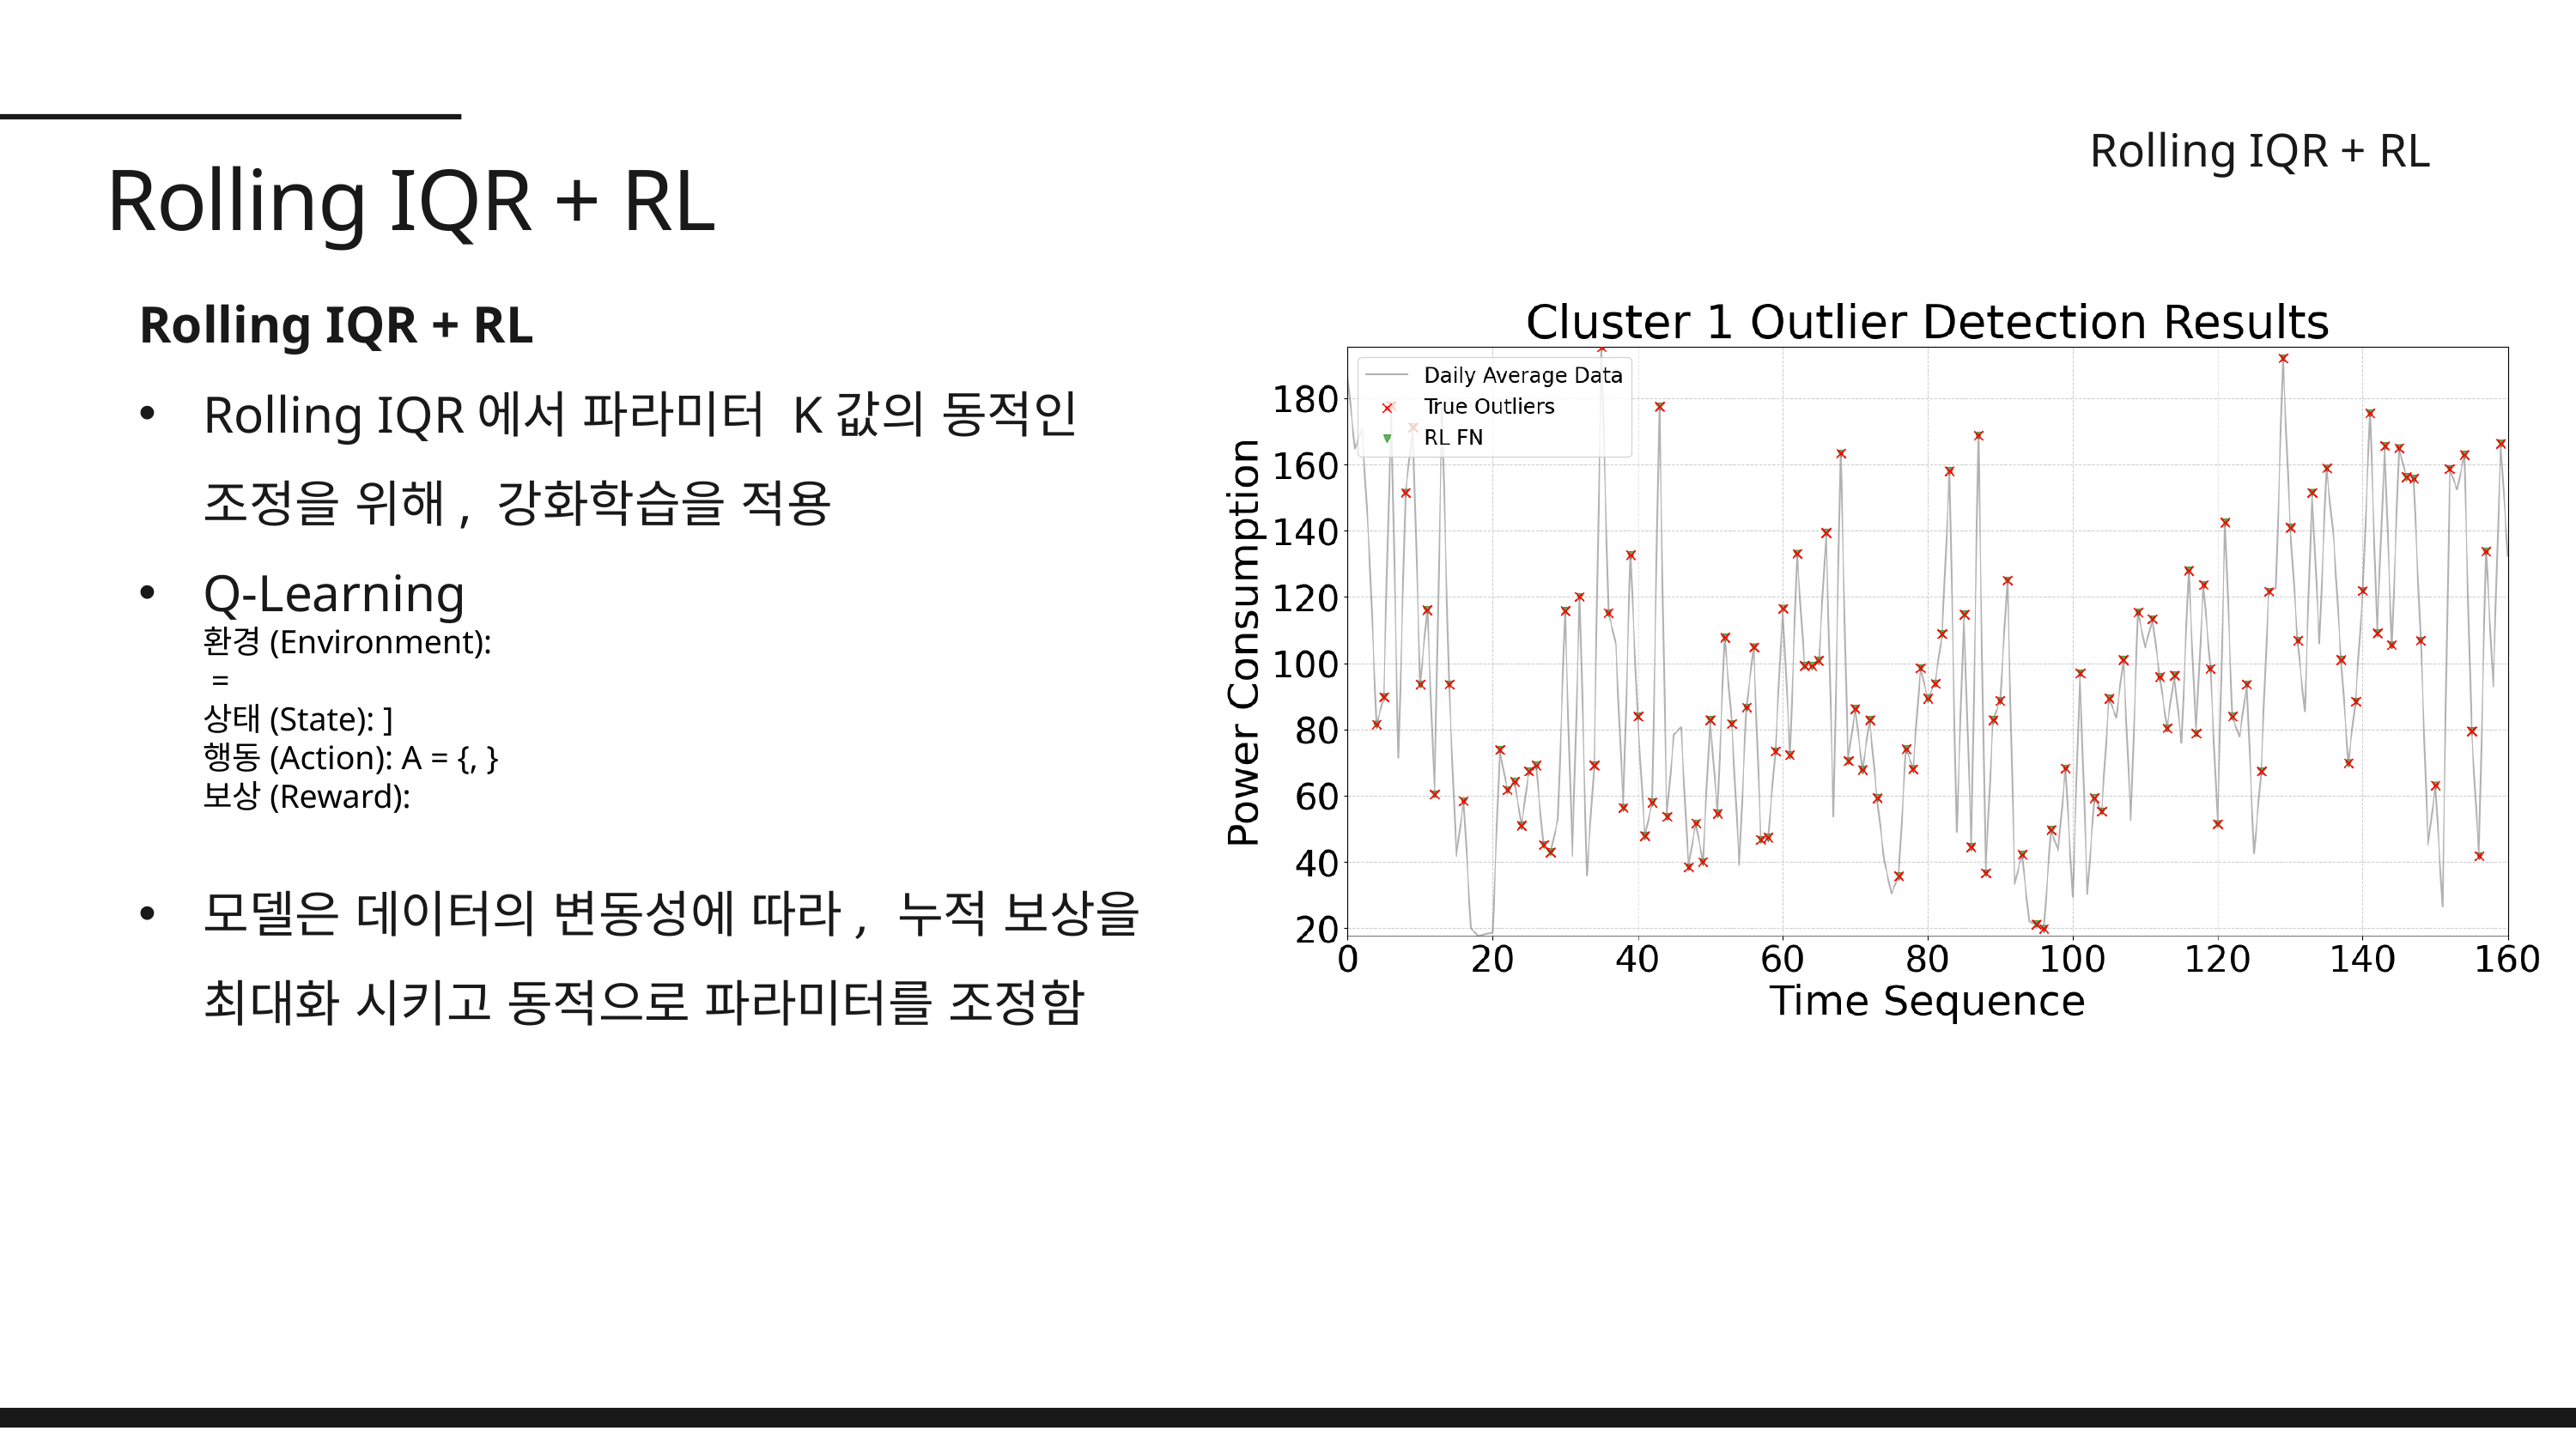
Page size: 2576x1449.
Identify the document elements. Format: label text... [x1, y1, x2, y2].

picture [1219, 295, 2549, 1030]
text_box Rolling IQR + RL [1884, 111, 2432, 177]
text_box Rolling IQR + RL [0, 129, 717, 247]
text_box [0, 1409, 2576, 1427]
